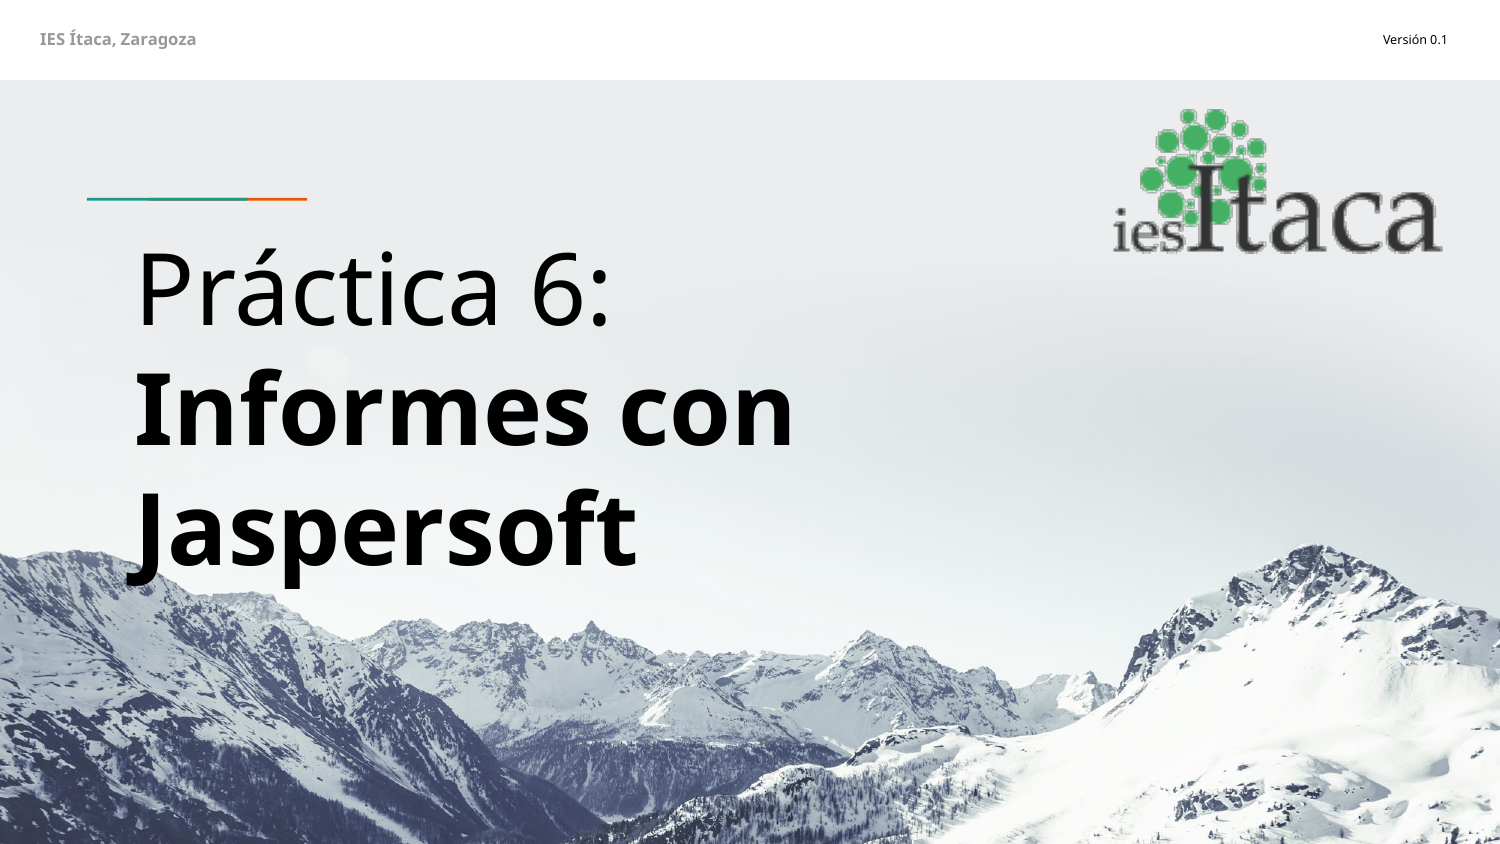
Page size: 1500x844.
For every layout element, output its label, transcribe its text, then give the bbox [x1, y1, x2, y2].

picture [0, 80, 1500, 844]
title Práctica 6: Informes con Jaspersoft [119, 210, 1111, 474]
